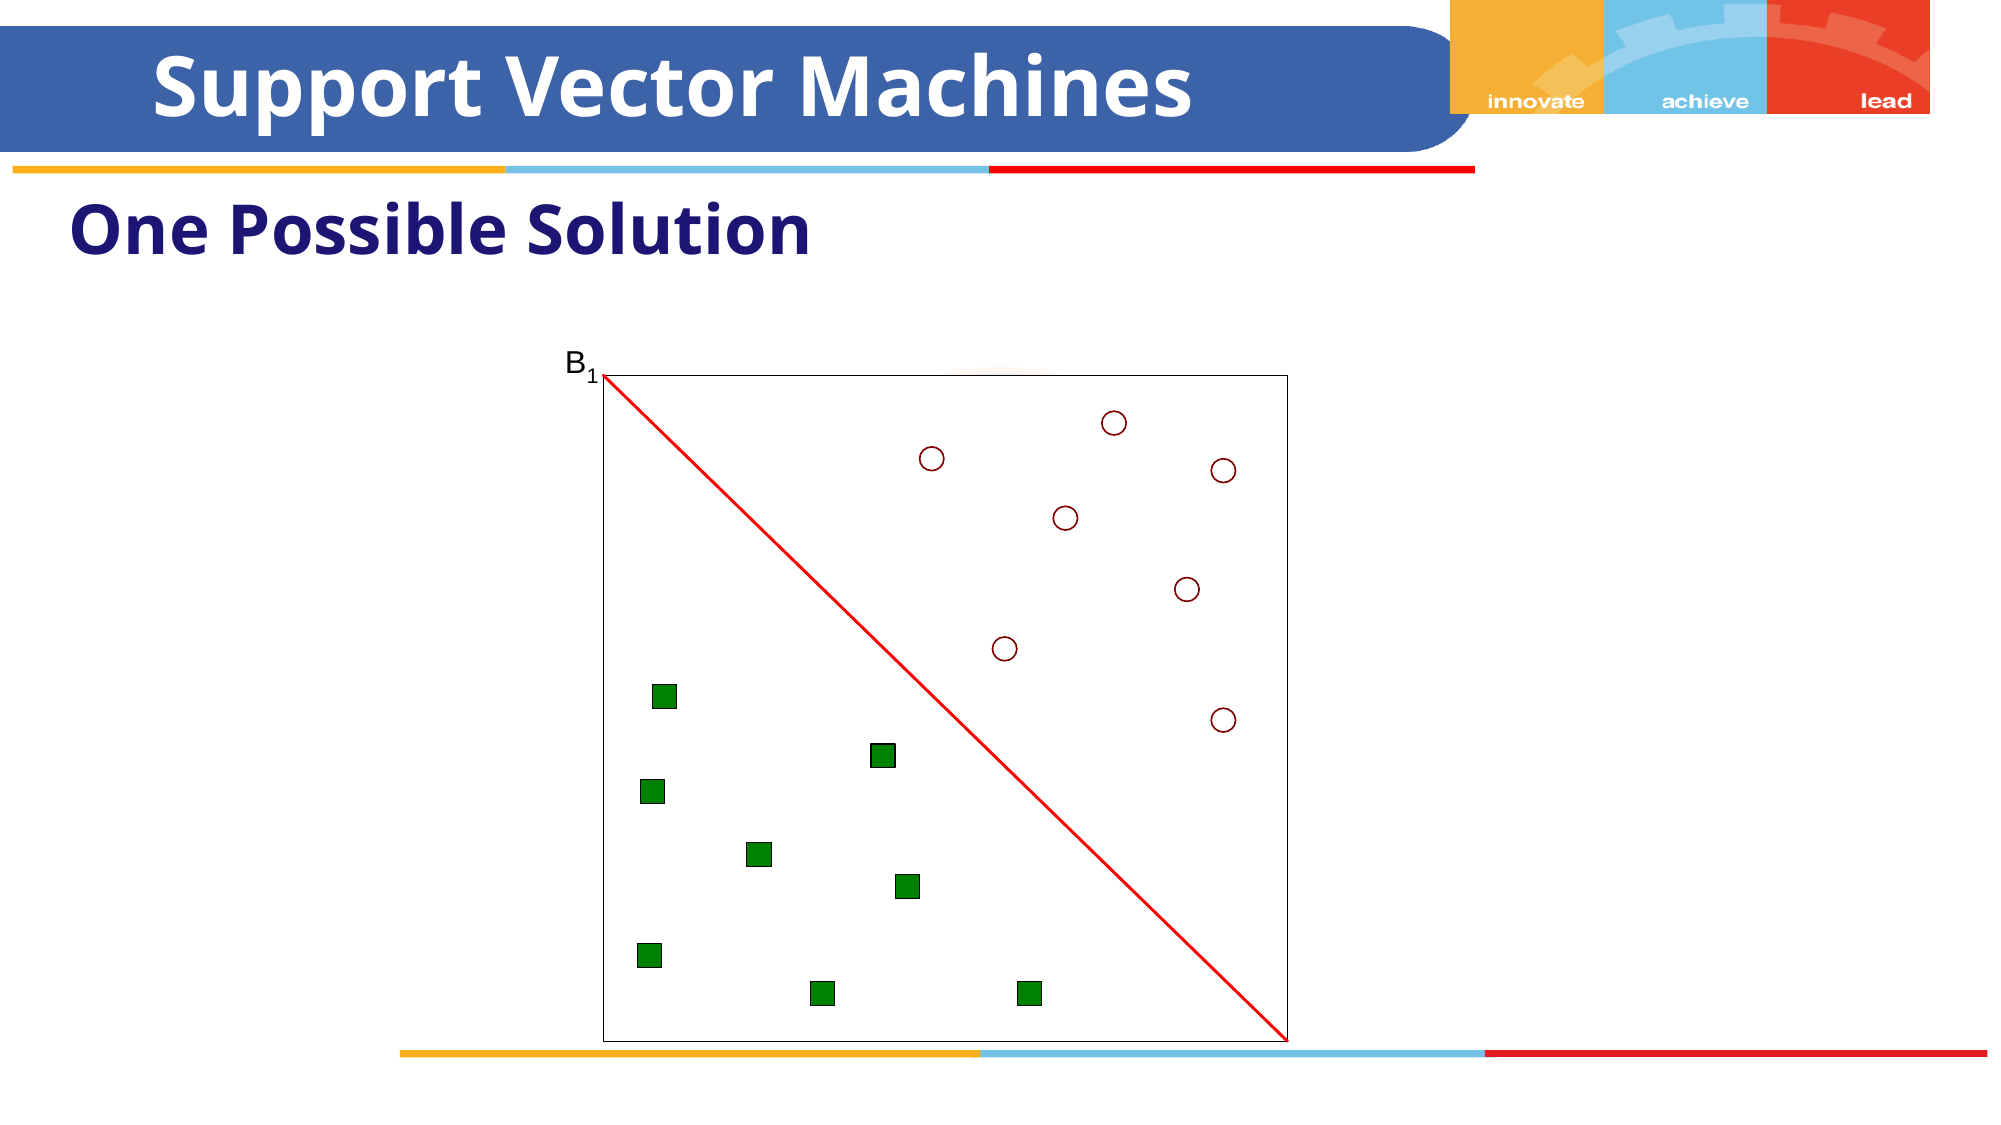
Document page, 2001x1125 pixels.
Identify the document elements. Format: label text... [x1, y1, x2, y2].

picture [1449, 0, 1930, 114]
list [549, 337, 1350, 1093]
title Support Vector Machines [137, 26, 1425, 152]
list One Possible Solution [54, 187, 1891, 278]
